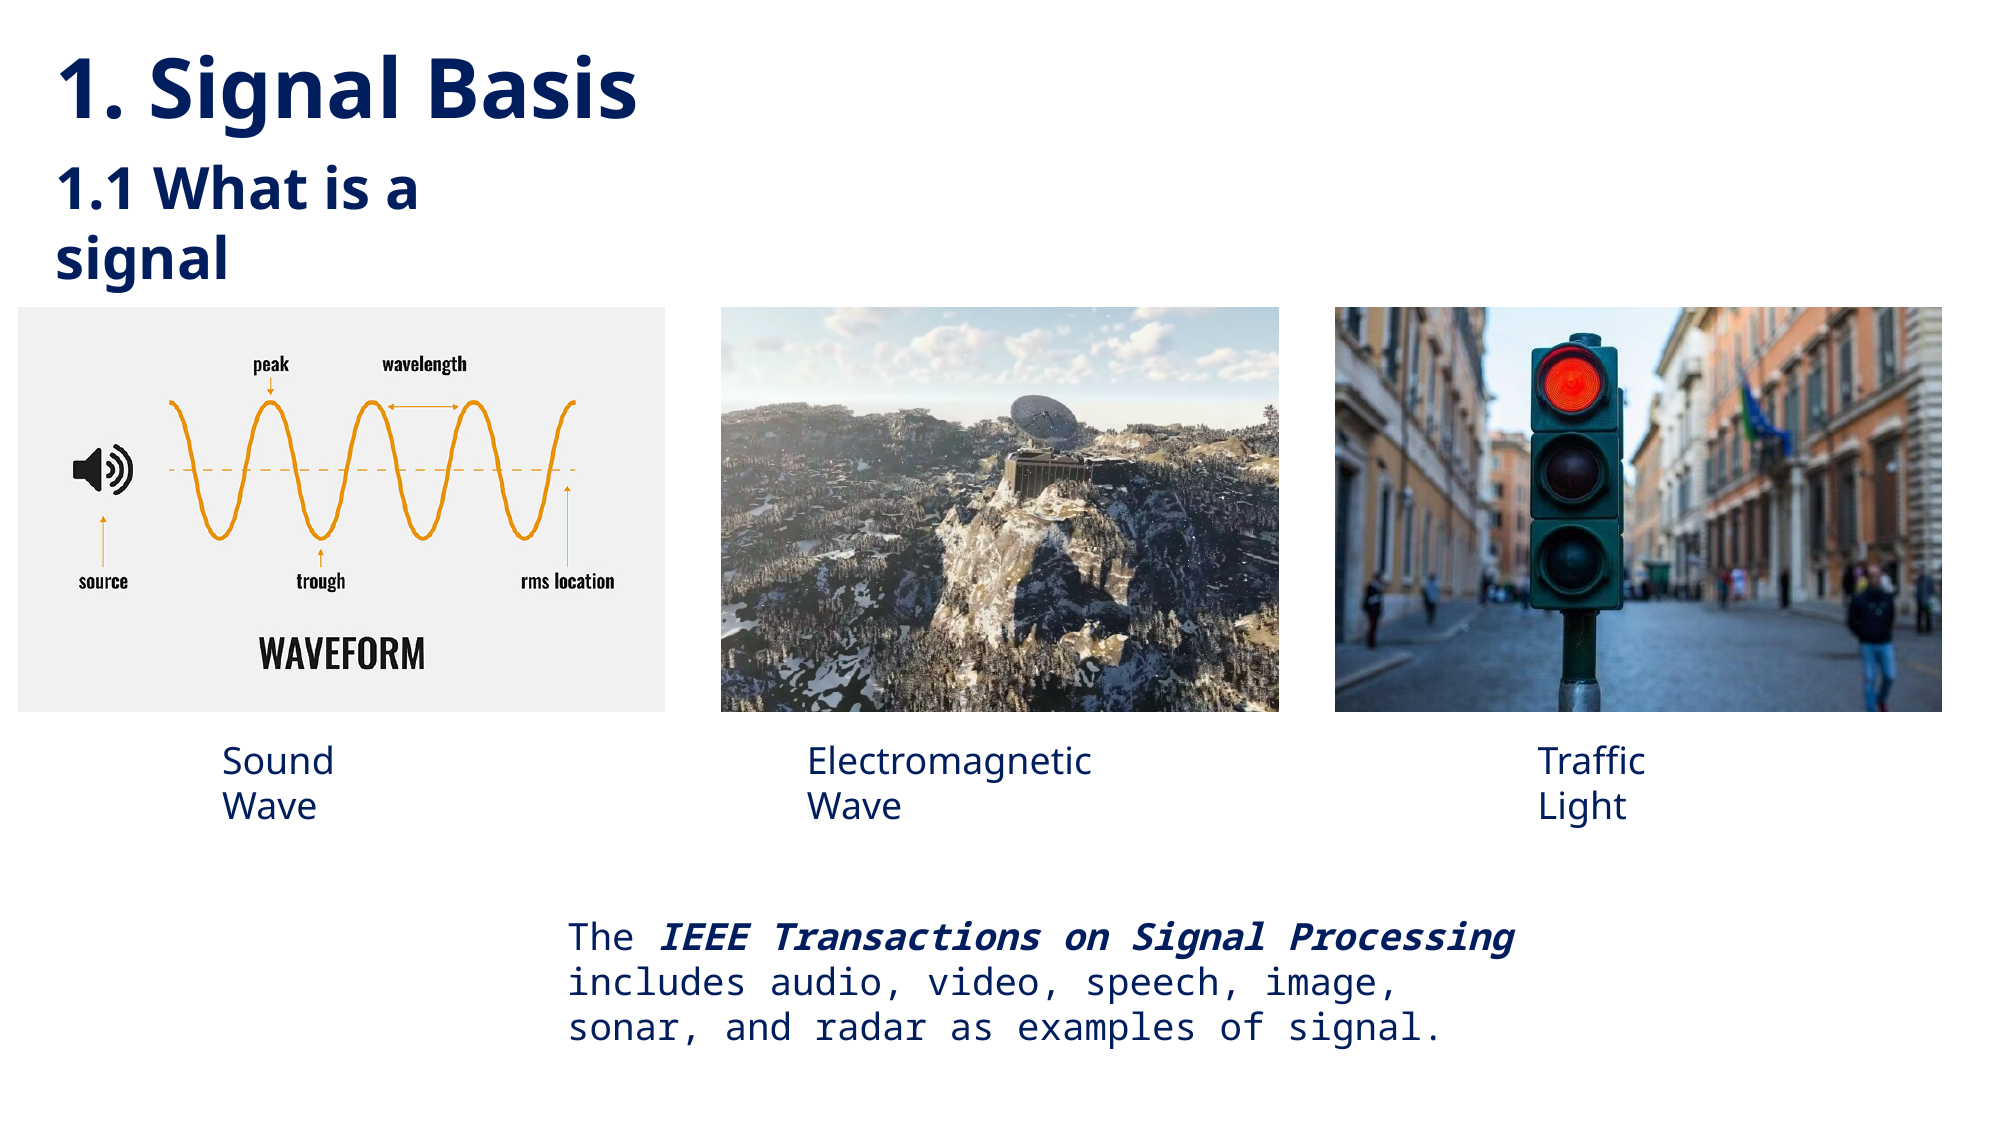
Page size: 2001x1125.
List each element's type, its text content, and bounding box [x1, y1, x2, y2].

picture [1335, 307, 1942, 712]
text_box Sound Wave [207, 729, 453, 835]
text_box The IEEE Transactions on Signal Processing includes audio, video, speech, image, sonar, and radar as examples of signal. [552, 905, 1566, 1056]
picture [18, 307, 665, 712]
text_box 1.1 What is a signal [40, 143, 619, 299]
text_box Electromagnetic Wave [792, 729, 1208, 835]
picture [721, 307, 1279, 712]
text_box Traffic Light [1522, 729, 1755, 835]
text_box 1. Signal Basis [40, 27, 687, 143]
